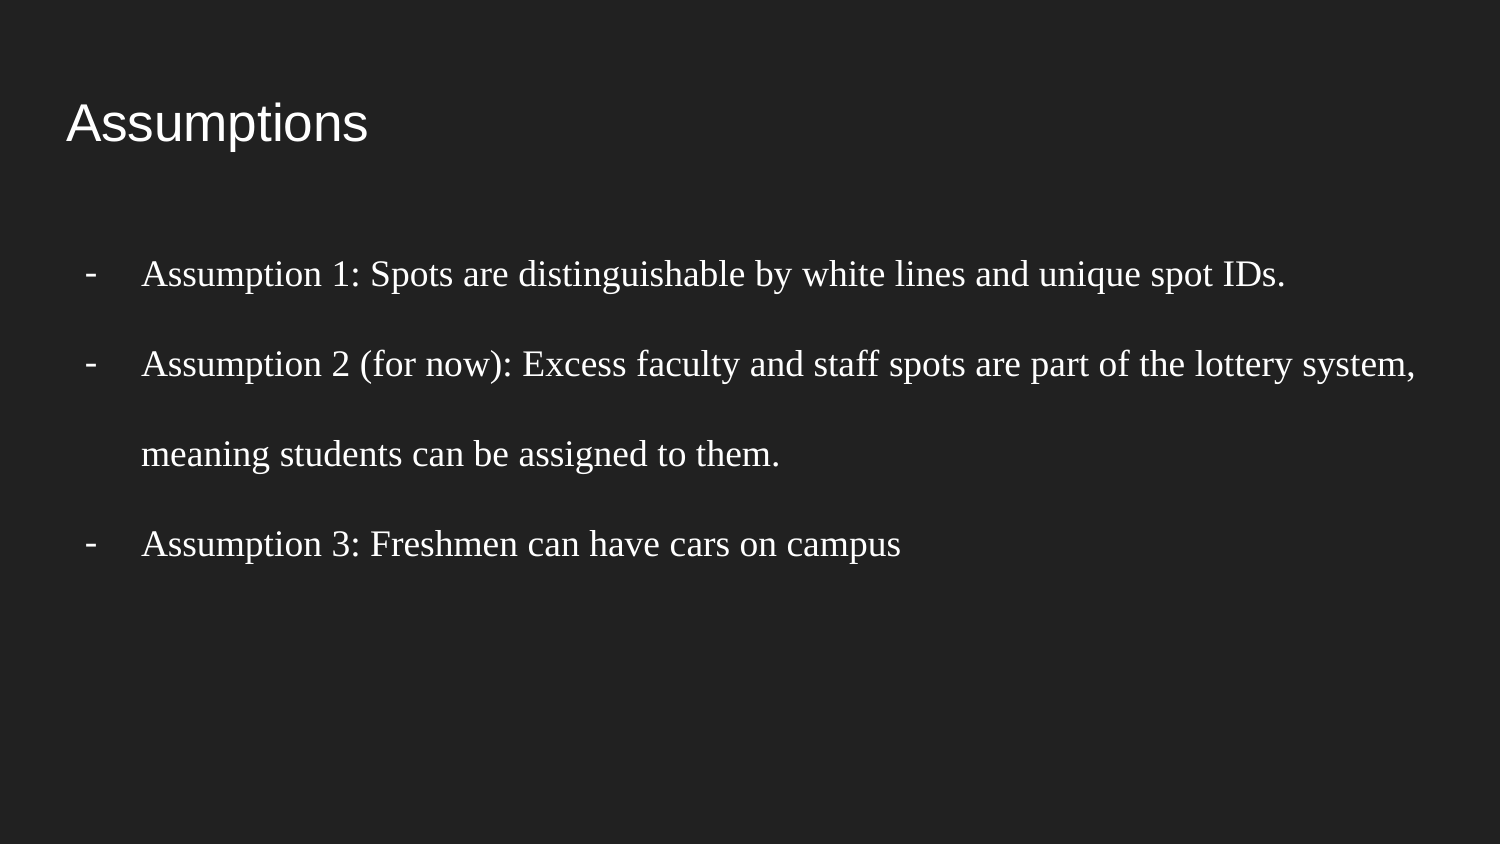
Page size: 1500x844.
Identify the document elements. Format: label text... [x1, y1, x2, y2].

title Assumptions [51, 72, 1449, 167]
list Assumption 1: Spots are distinguishable by white lines and unique spot IDs. Assumption 2 (for now): Excess faculty and staff spots are part of the lottery system, meaning students can be assigned to them. Assumption 3: Freshmen can have cars on campus [51, 189, 1449, 750]
